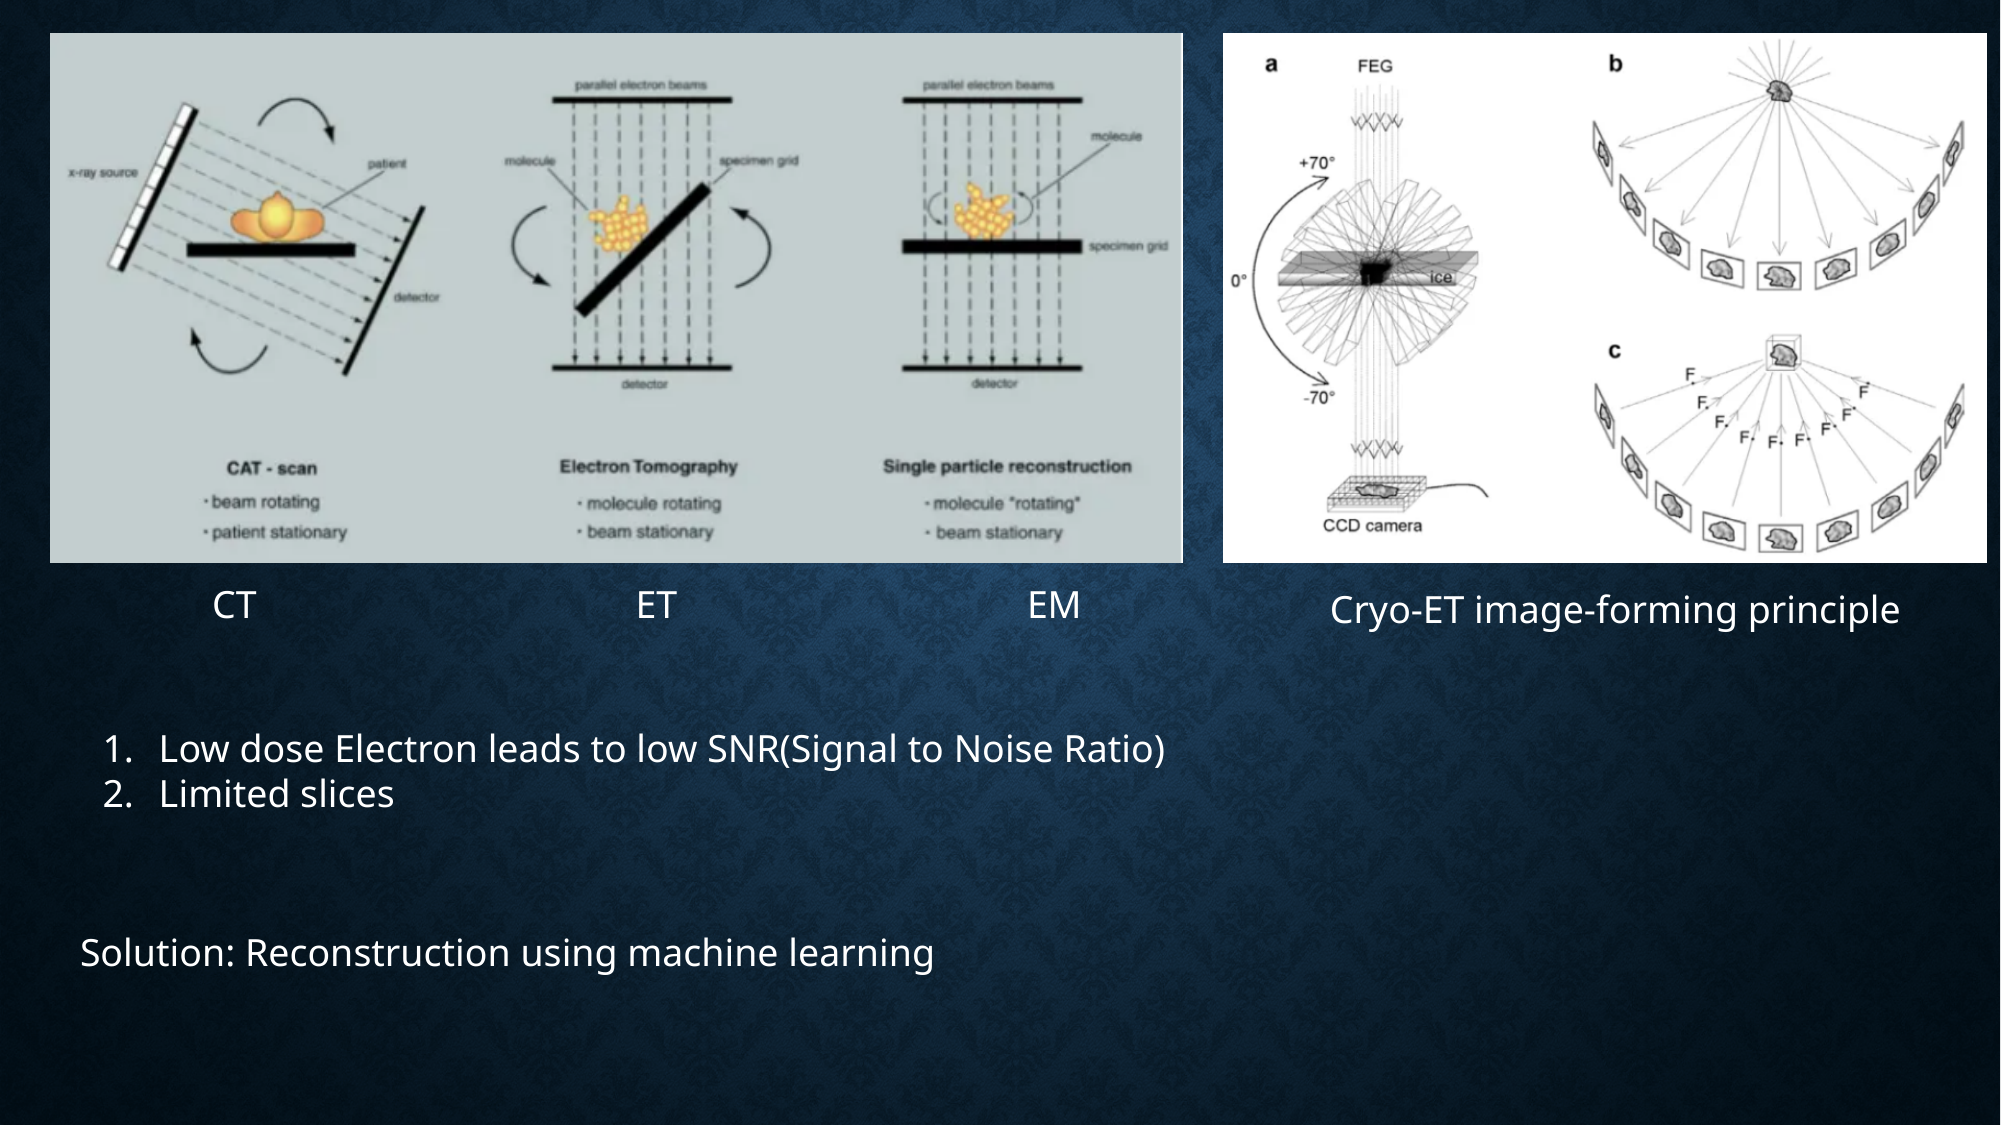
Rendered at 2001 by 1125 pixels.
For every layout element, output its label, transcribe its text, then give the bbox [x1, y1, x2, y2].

picture [49, 33, 1184, 563]
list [1223, 33, 1987, 563]
text_box Solution: Reconstruction using machine learning [65, 921, 951, 981]
text_box Low dose Electron leads to low SNR(Signal to Noise Ratio) Limited slices [87, 717, 1181, 868]
text_box CT ET EM [197, 576, 1099, 634]
text_box Cryo-ET image-forming principle [1315, 579, 1917, 639]
